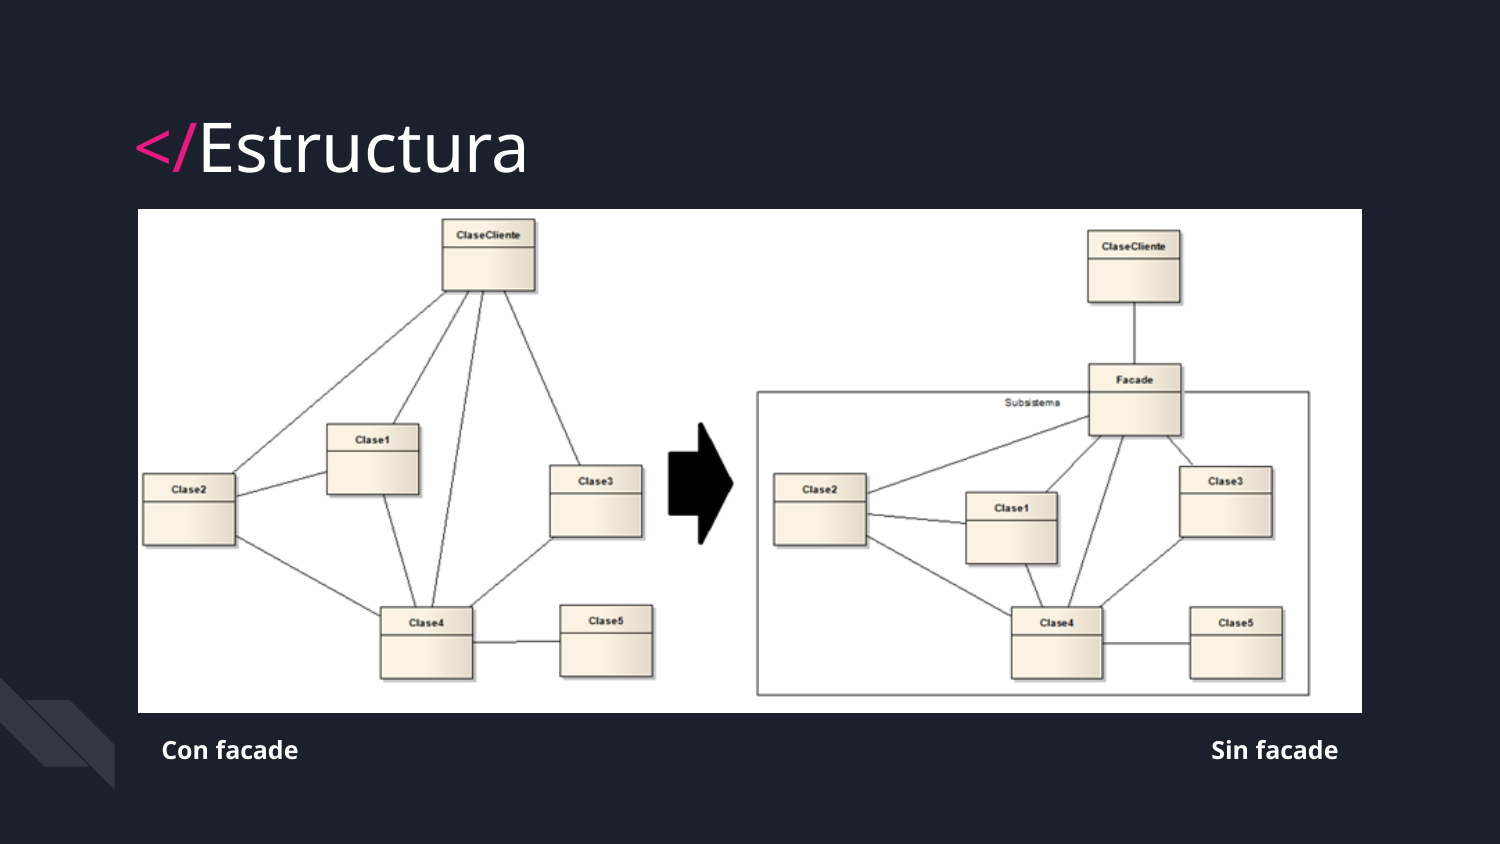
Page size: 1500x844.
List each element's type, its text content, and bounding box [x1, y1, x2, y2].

text_box Con facade Sin facade [138, 721, 1362, 780]
picture [137, 209, 1363, 713]
text_box </Estructura [118, 88, 1382, 183]
